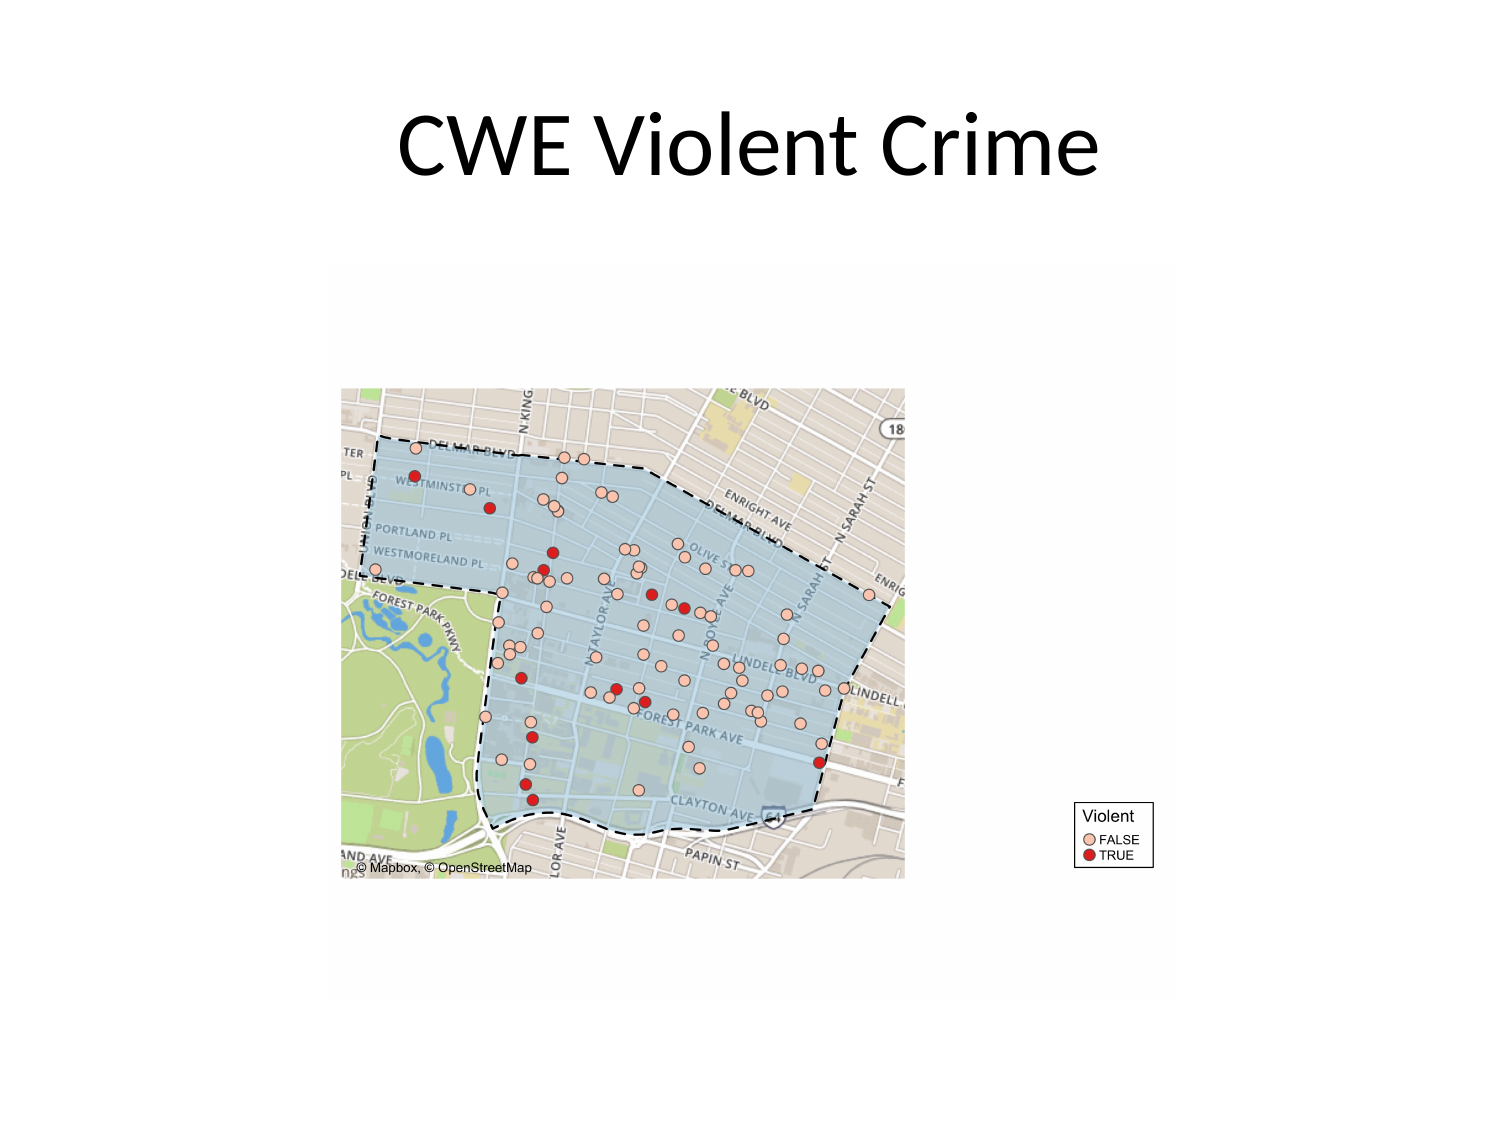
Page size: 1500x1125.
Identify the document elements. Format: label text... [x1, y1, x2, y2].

picture [324, 262, 1178, 1005]
title CWE Violent Crime [75, 45, 1425, 233]
